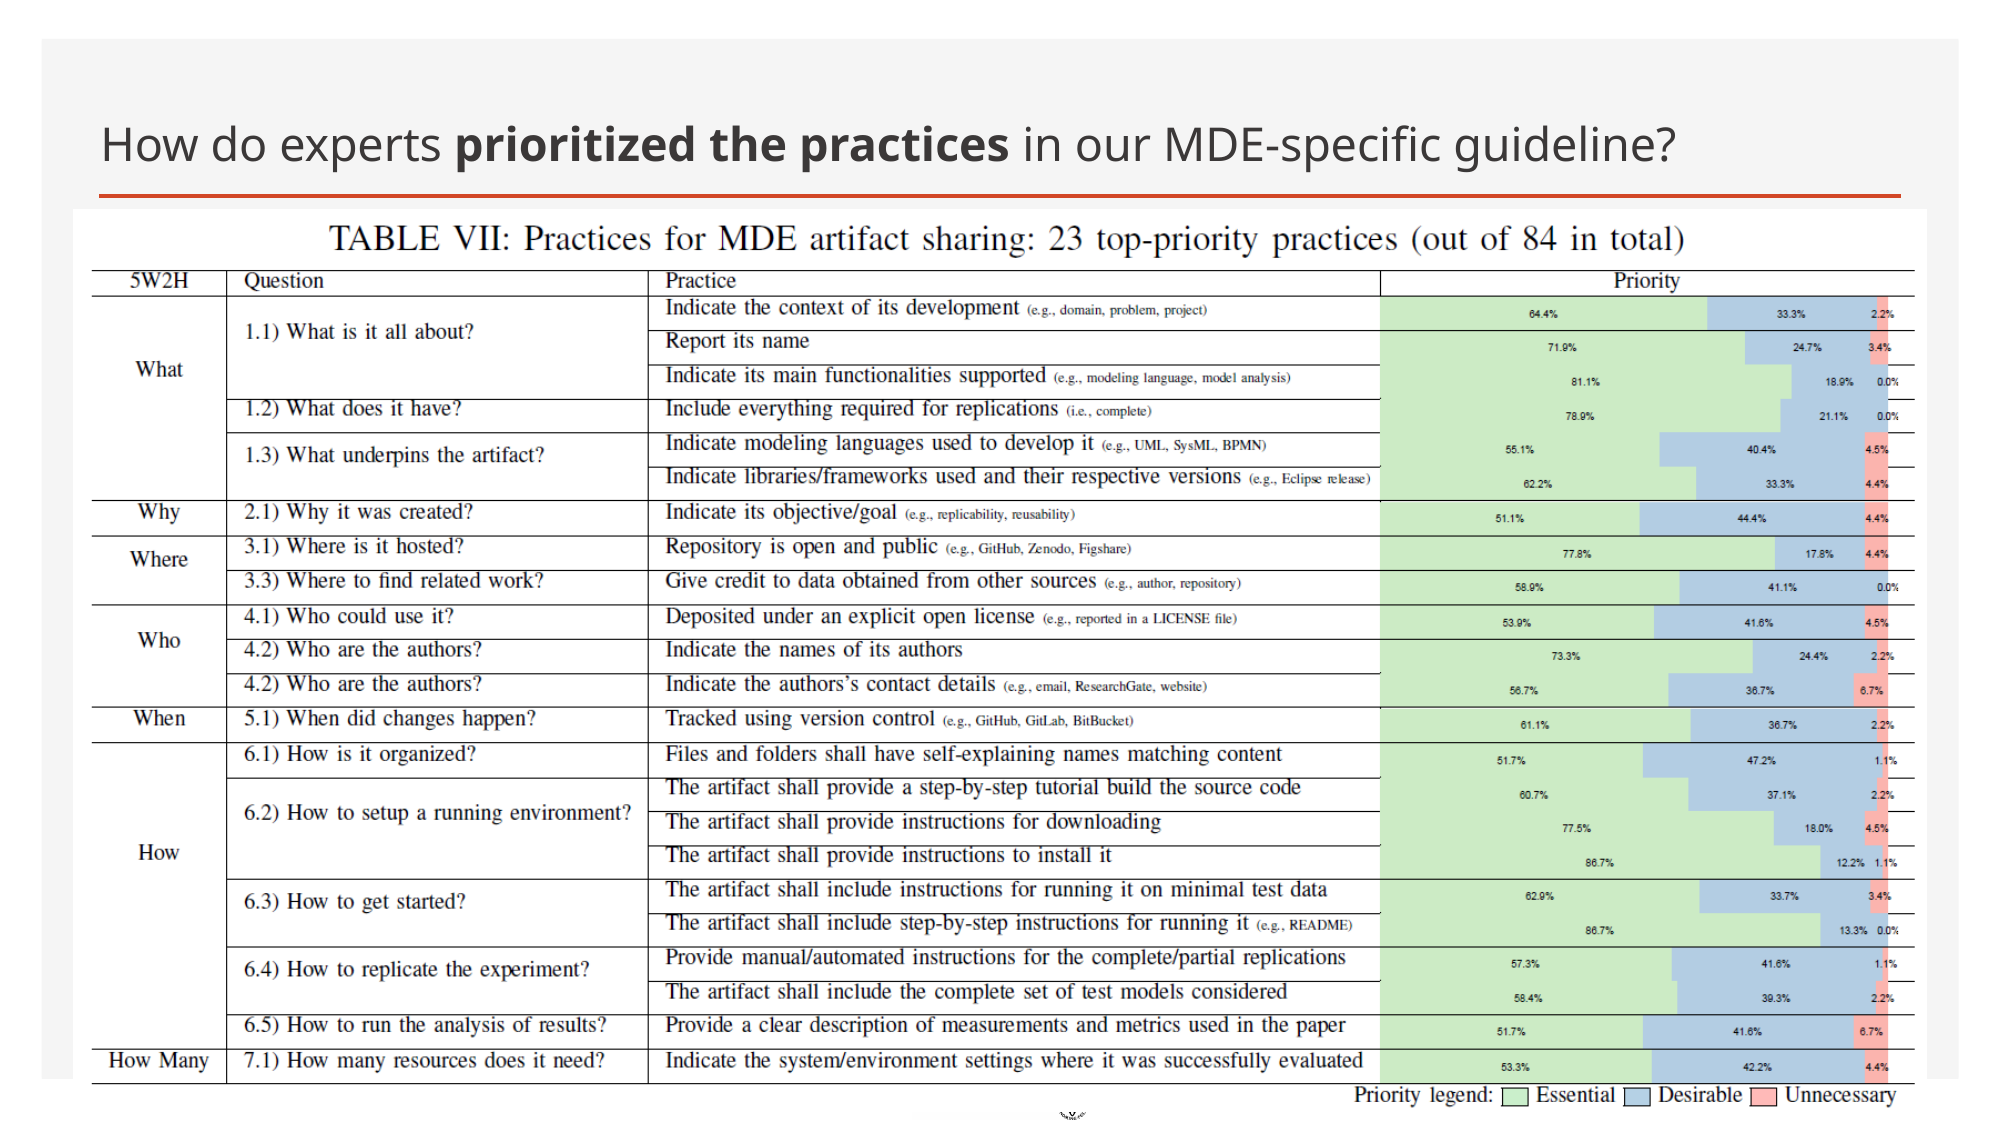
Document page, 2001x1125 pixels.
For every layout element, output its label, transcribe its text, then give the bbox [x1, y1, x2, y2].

picture [73, 209, 1927, 1120]
title How do experts prioritized the practices in our MDE-specific guideline? [85, 73, 1940, 179]
